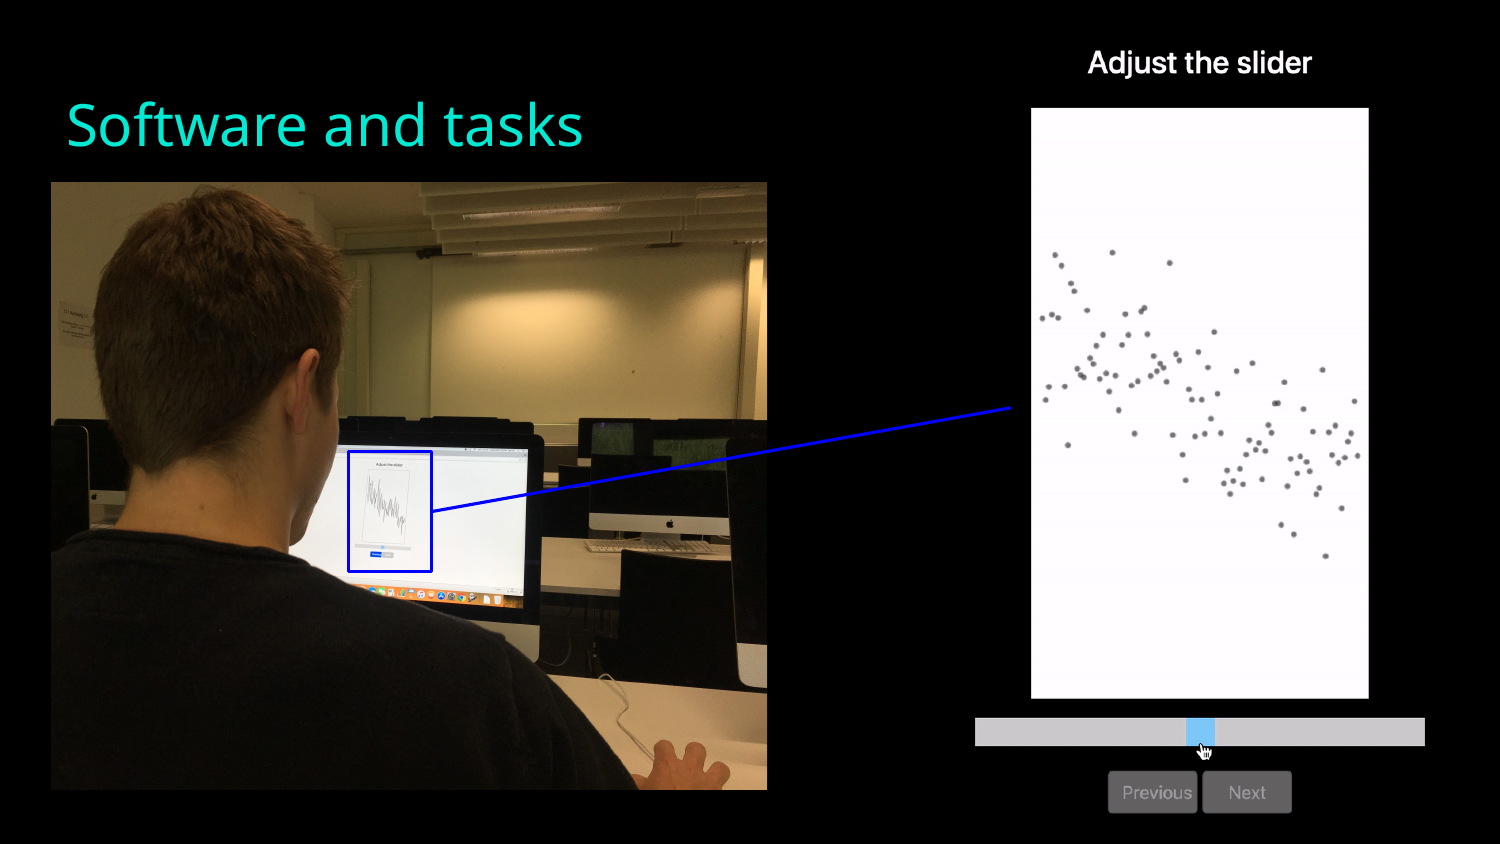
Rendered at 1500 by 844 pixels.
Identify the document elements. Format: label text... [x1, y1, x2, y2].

picture [961, 38, 1437, 821]
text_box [430, 407, 1012, 512]
picture [50, 182, 768, 791]
title Software and tasks [51, 72, 894, 167]
